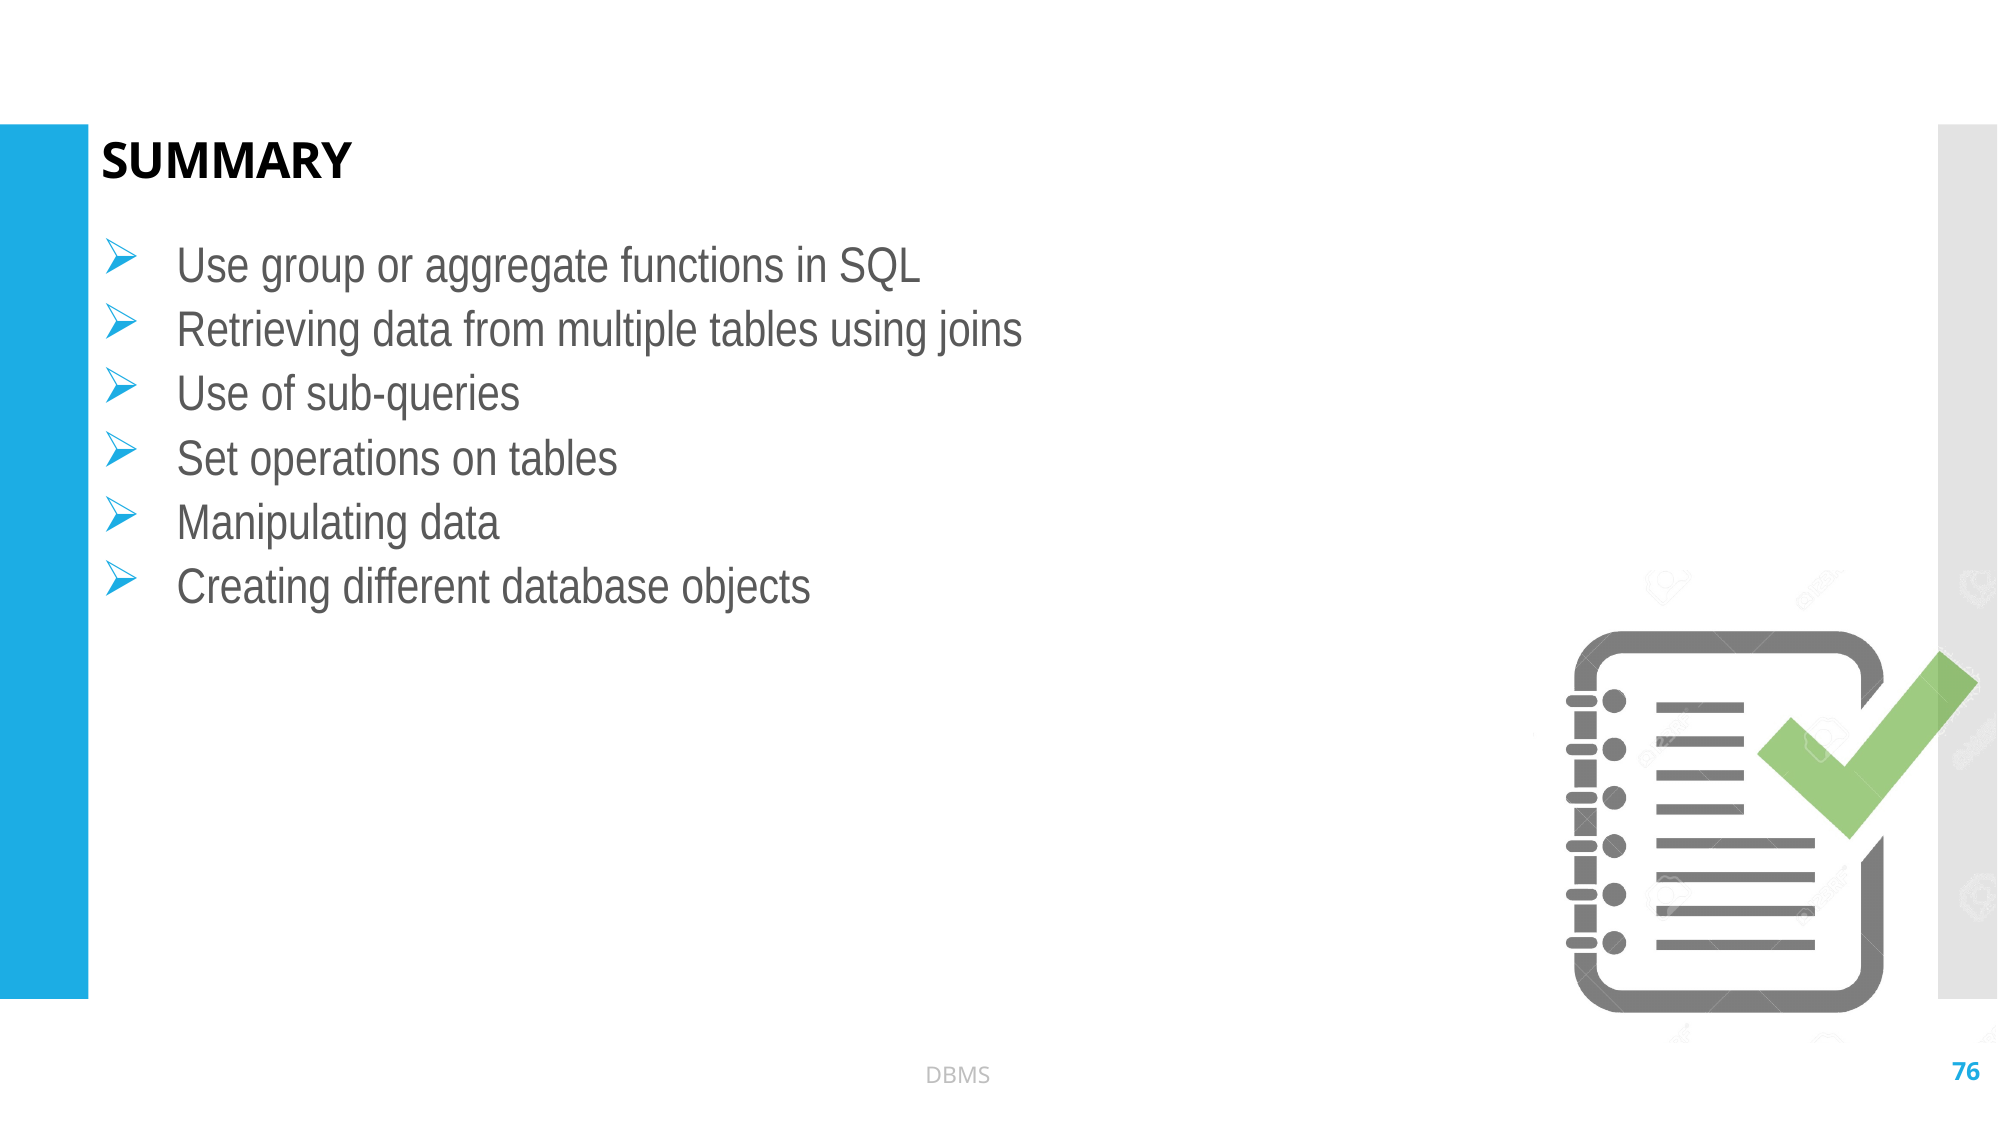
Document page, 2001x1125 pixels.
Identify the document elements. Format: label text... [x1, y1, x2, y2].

list Use group or aggregate functions in SQL Retrieving data from multiple tables using joins Use of sub-queries Set operations on tables Manipulating data Creating different database objects [86, 231, 1830, 1036]
title SUMMARY [86, 128, 1653, 189]
picture [1532, 569, 1996, 1043]
footer DBMS [473, 1046, 1443, 1107]
slide_number 76 [1744, 1043, 1996, 1103]
